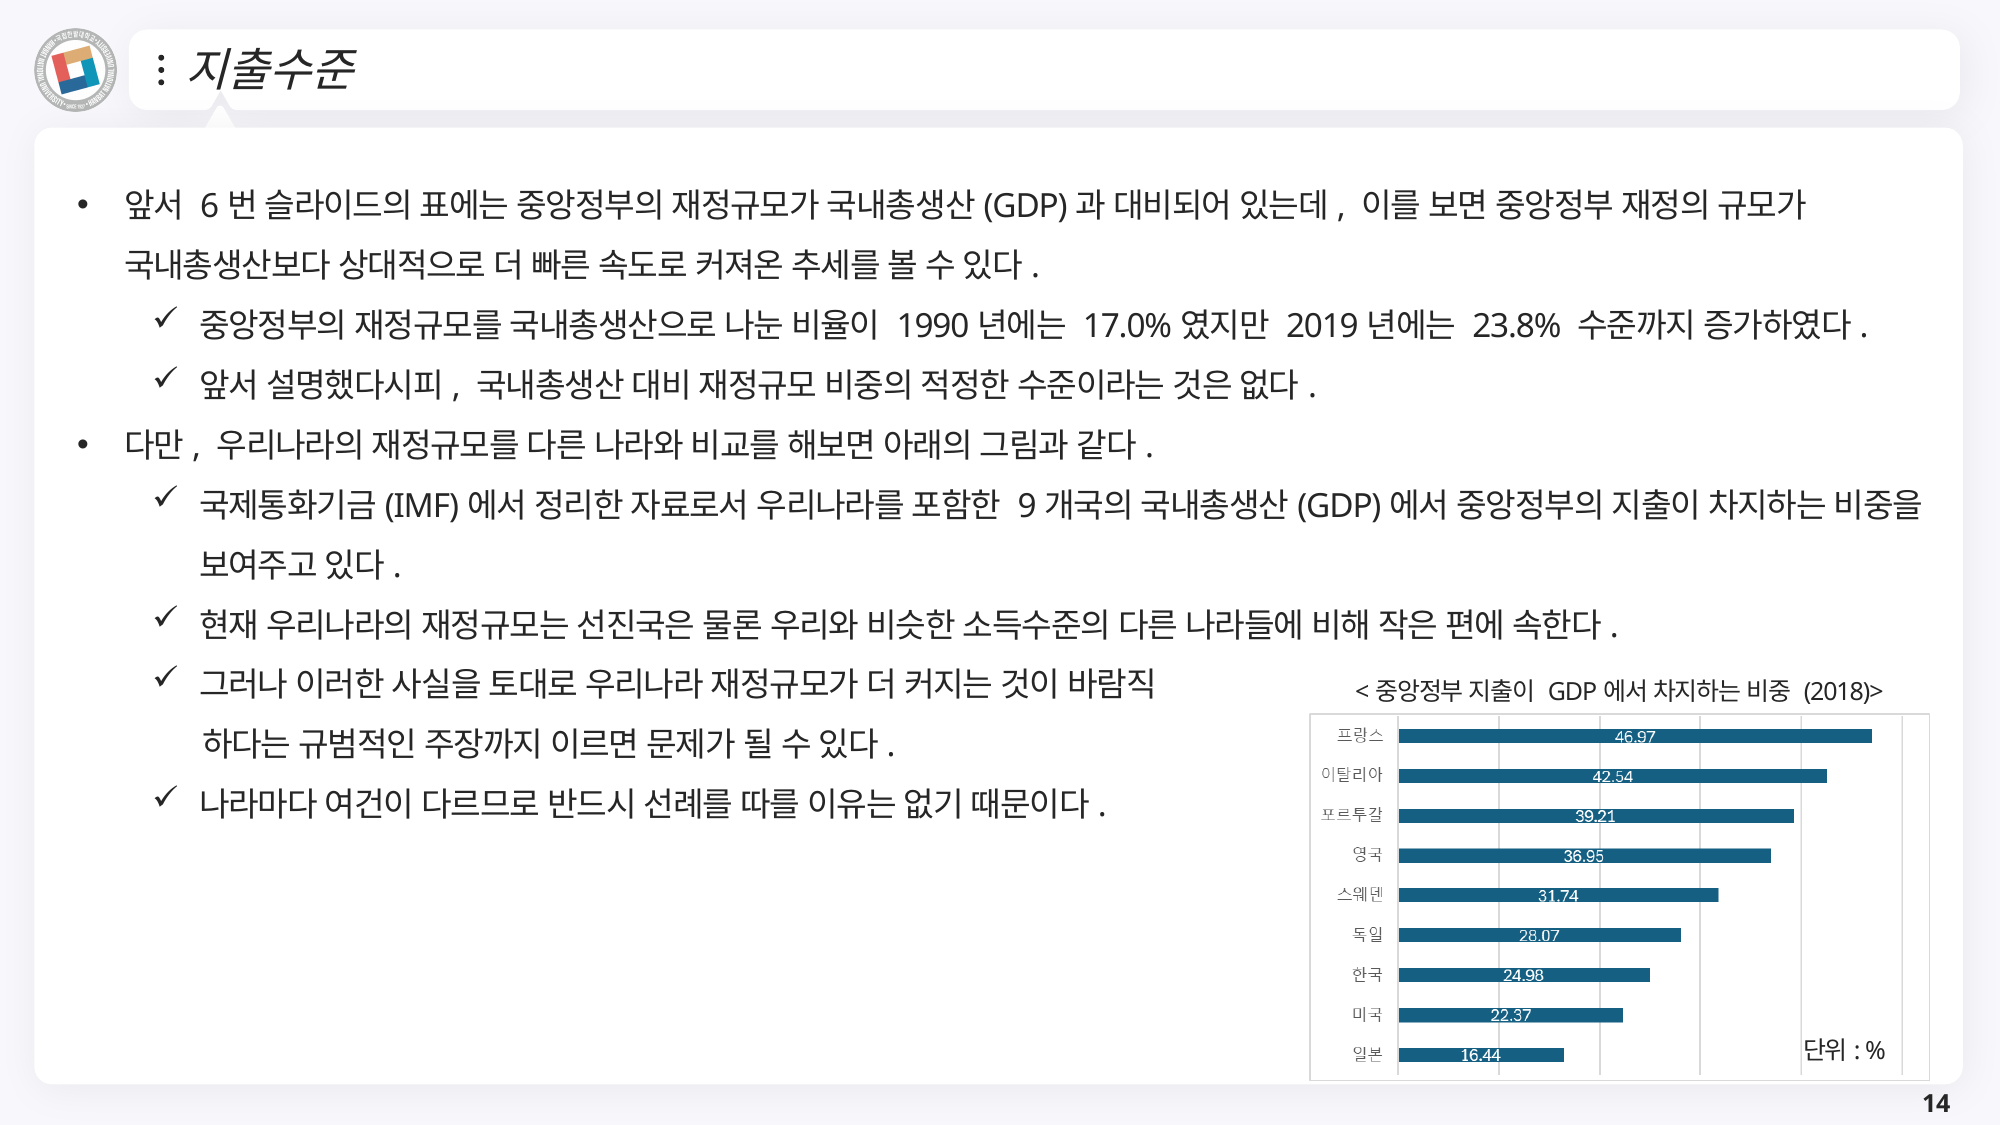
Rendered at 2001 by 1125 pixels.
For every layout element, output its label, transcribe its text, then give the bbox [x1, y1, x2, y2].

text_box <중앙정부 지출이 GDP에서 차지하는 비중 (2018)> [1325, 668, 1913, 713]
picture [34, 28, 117, 112]
picture [1308, 713, 1931, 1082]
title 지출수준 [170, 52, 1882, 91]
text_box 앞서 6번 슬라이드의 표에는 중앙정부의 재정규모가 국내총생산(GDP)과 대비되어 있는데, 이를 보면 중앙정부 재정의 규모가 국내총생산보다 상대적으로 더 빠른 속도로 커져온 추세를 볼 수 있다. 중앙정부의 재정규모를 국내총생산으로 나눈 비율이 1990년에는 17.0%였지만 2019년에는 23.8% 수준까지 증가하였다. 앞서 설명했다시피, 국내총생산 대비 재정규모 비중의 적정한 수준이라는 것은 없다. 다만, 우리나라의 재정규모를 다른 나라와 비교를 해보면 아래의 그림과 같다. 국제통화기금(IMF)에서 정리한 자료로서 우리나라를 포함한 9개국의 국내총생산(GDP)에서 중앙정부의 지출이 차지하는 비중을 보여주고 있다. 현재 우리나라의 재정규모는 선진국은 물론 우리와 비슷한 소득수준의 다른 나라들에 비해 작은 편에 속한다. 그러나 이러한 사실을 토대로 우리나라 재정규모가 더 커지는 것이 바람직 하다는 규범적인 주장까지 이르면 문제가 될 수 있다. 나라마다 여건이 다르므로 반드시 선례를 따를 이유는 없기 때문이다. [47, 157, 1966, 831]
slide_number 14 [1515, 1084, 1966, 1124]
